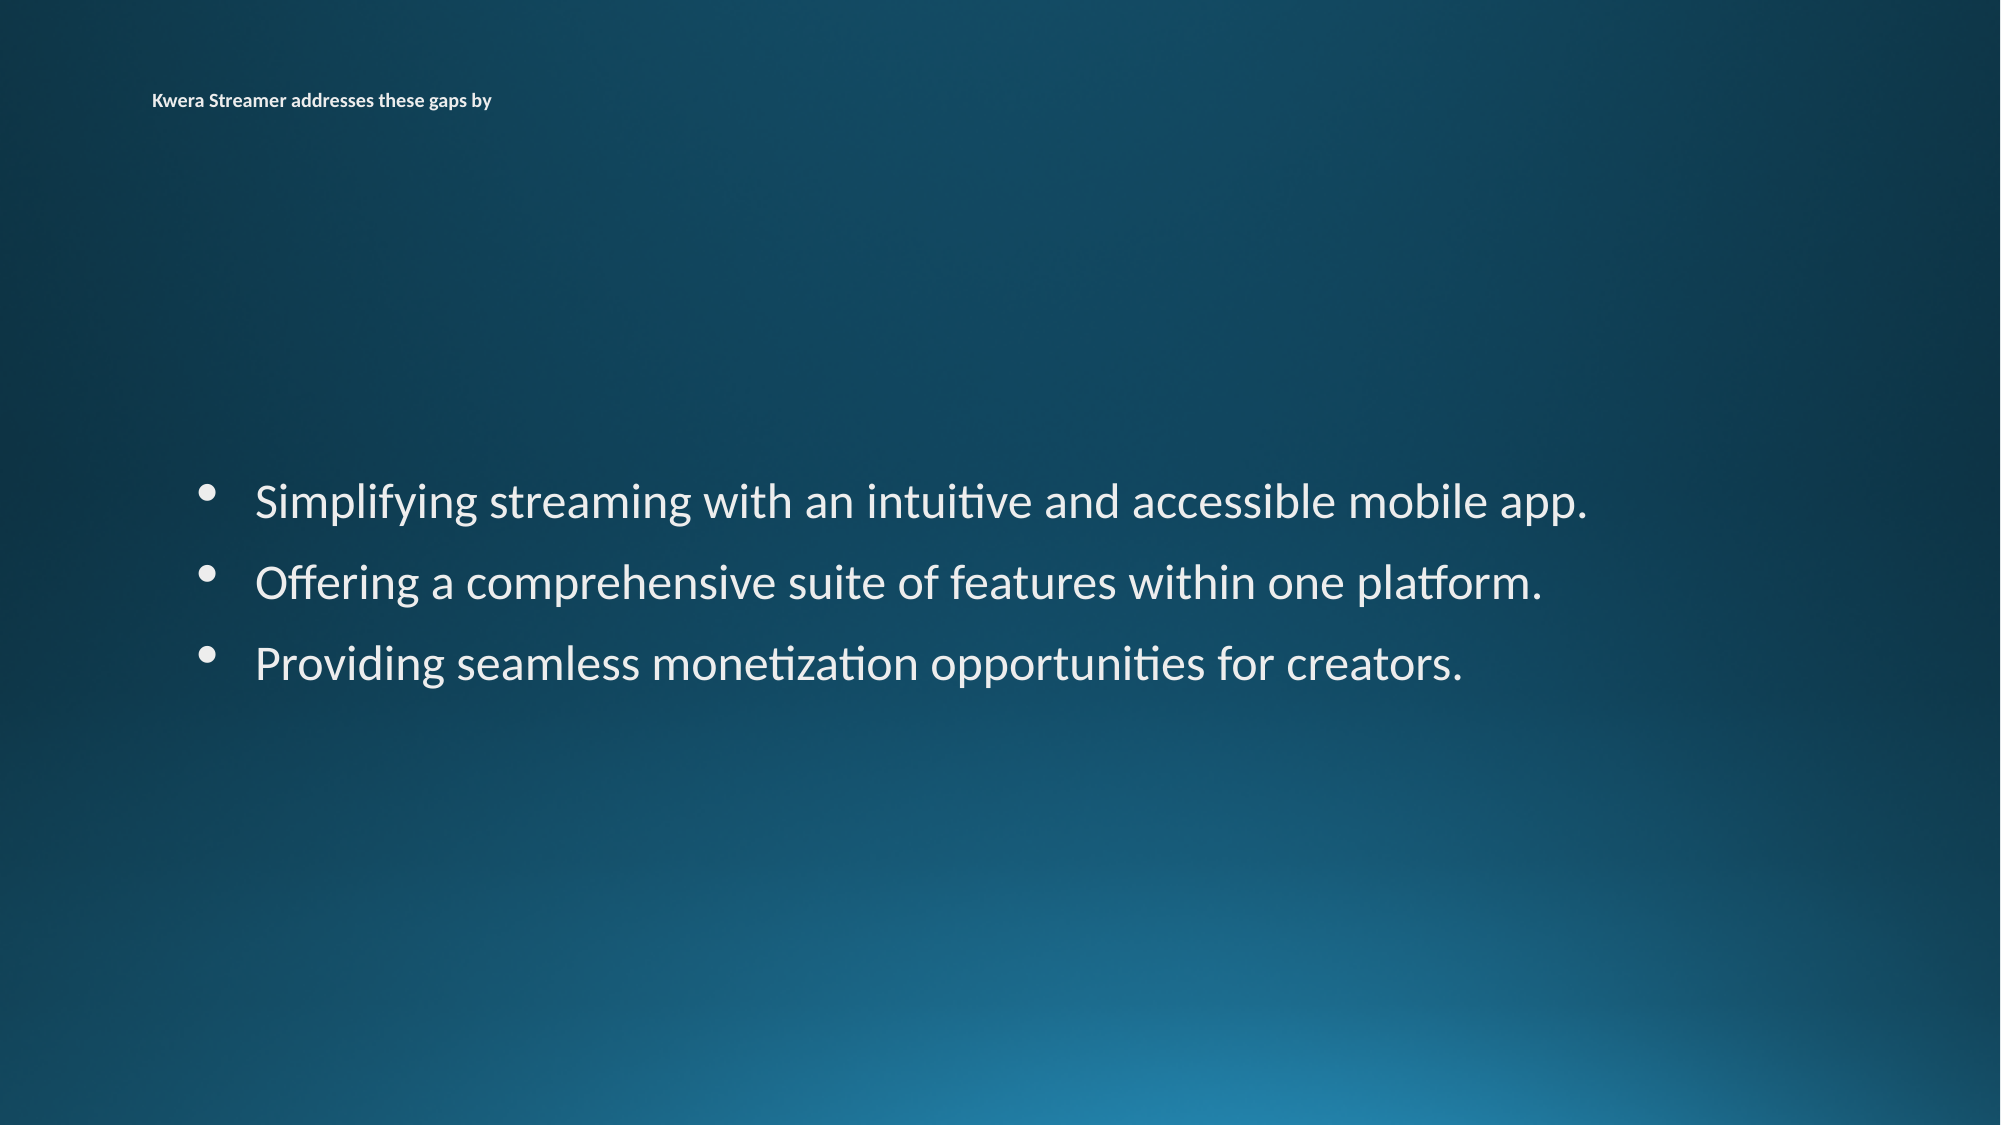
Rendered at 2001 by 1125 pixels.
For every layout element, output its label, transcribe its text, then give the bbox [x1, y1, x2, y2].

title Kwera Streamer addresses these gaps by [137, 59, 1863, 157]
list Simplifying streaming with an intuitive and accessible mobile app. Offering a comprehensive suite of features within one platform. Providing seamless monetization opportunities for creators. [183, 299, 1863, 1014]
picture [0, 0, 2001, 1125]
